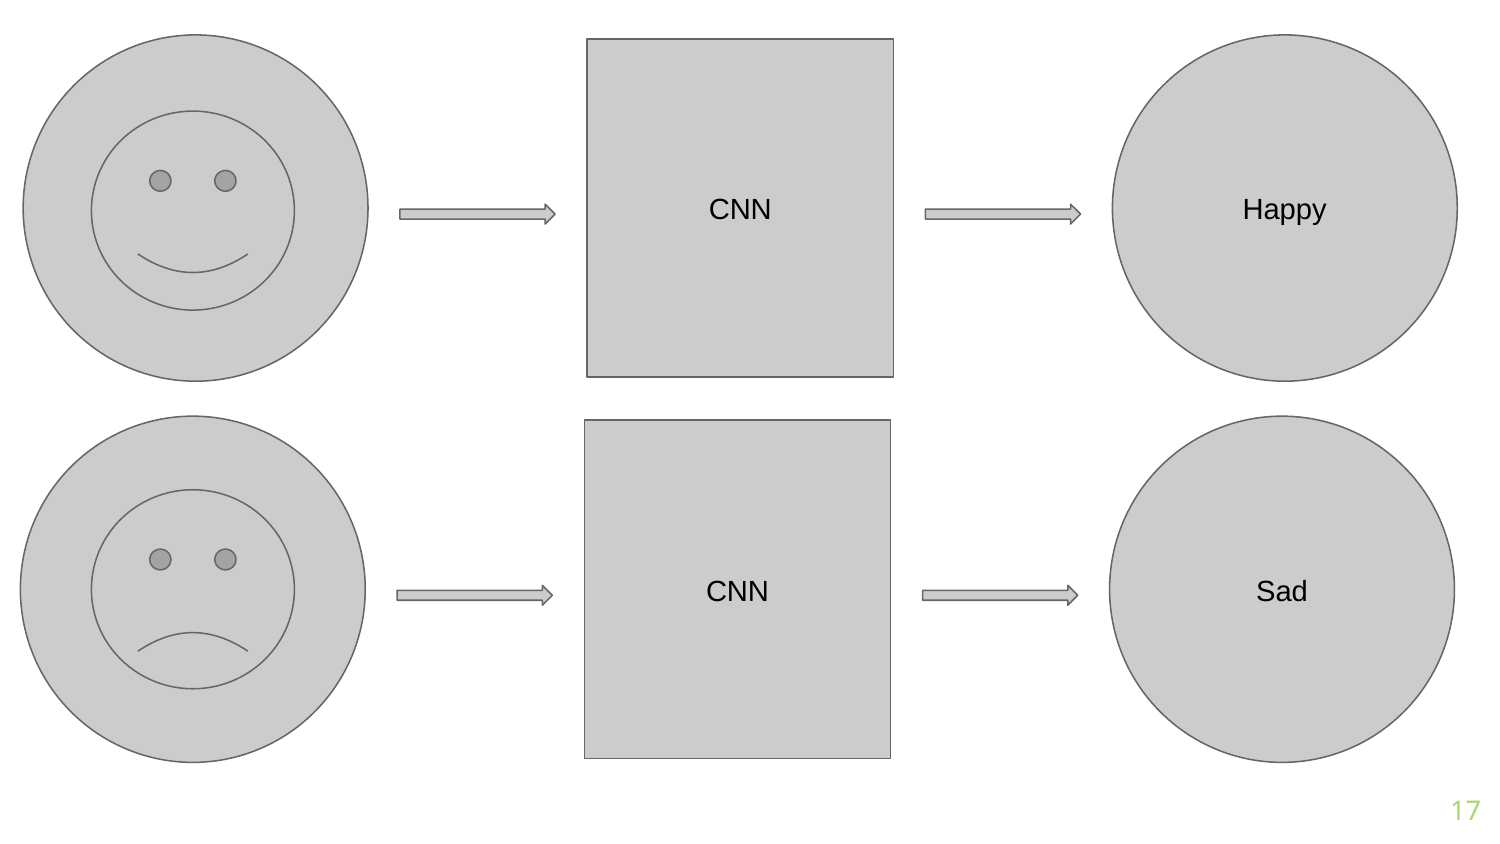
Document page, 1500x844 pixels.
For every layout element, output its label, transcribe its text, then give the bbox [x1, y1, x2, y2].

text_box CNN [584, 420, 891, 759]
text_box [20, 416, 366, 763]
text_box [23, 34, 369, 382]
text_box Happy [1112, 34, 1458, 382]
text_box [397, 585, 553, 606]
text_box Sad [1109, 416, 1455, 763]
text_box [925, 204, 1081, 225]
text_box [922, 585, 1078, 606]
slide_number ‹#› [1391, 779, 1482, 844]
text_box [91, 489, 295, 689]
text_box [399, 204, 556, 225]
text_box CNN [587, 38, 894, 378]
text_box [91, 111, 295, 311]
